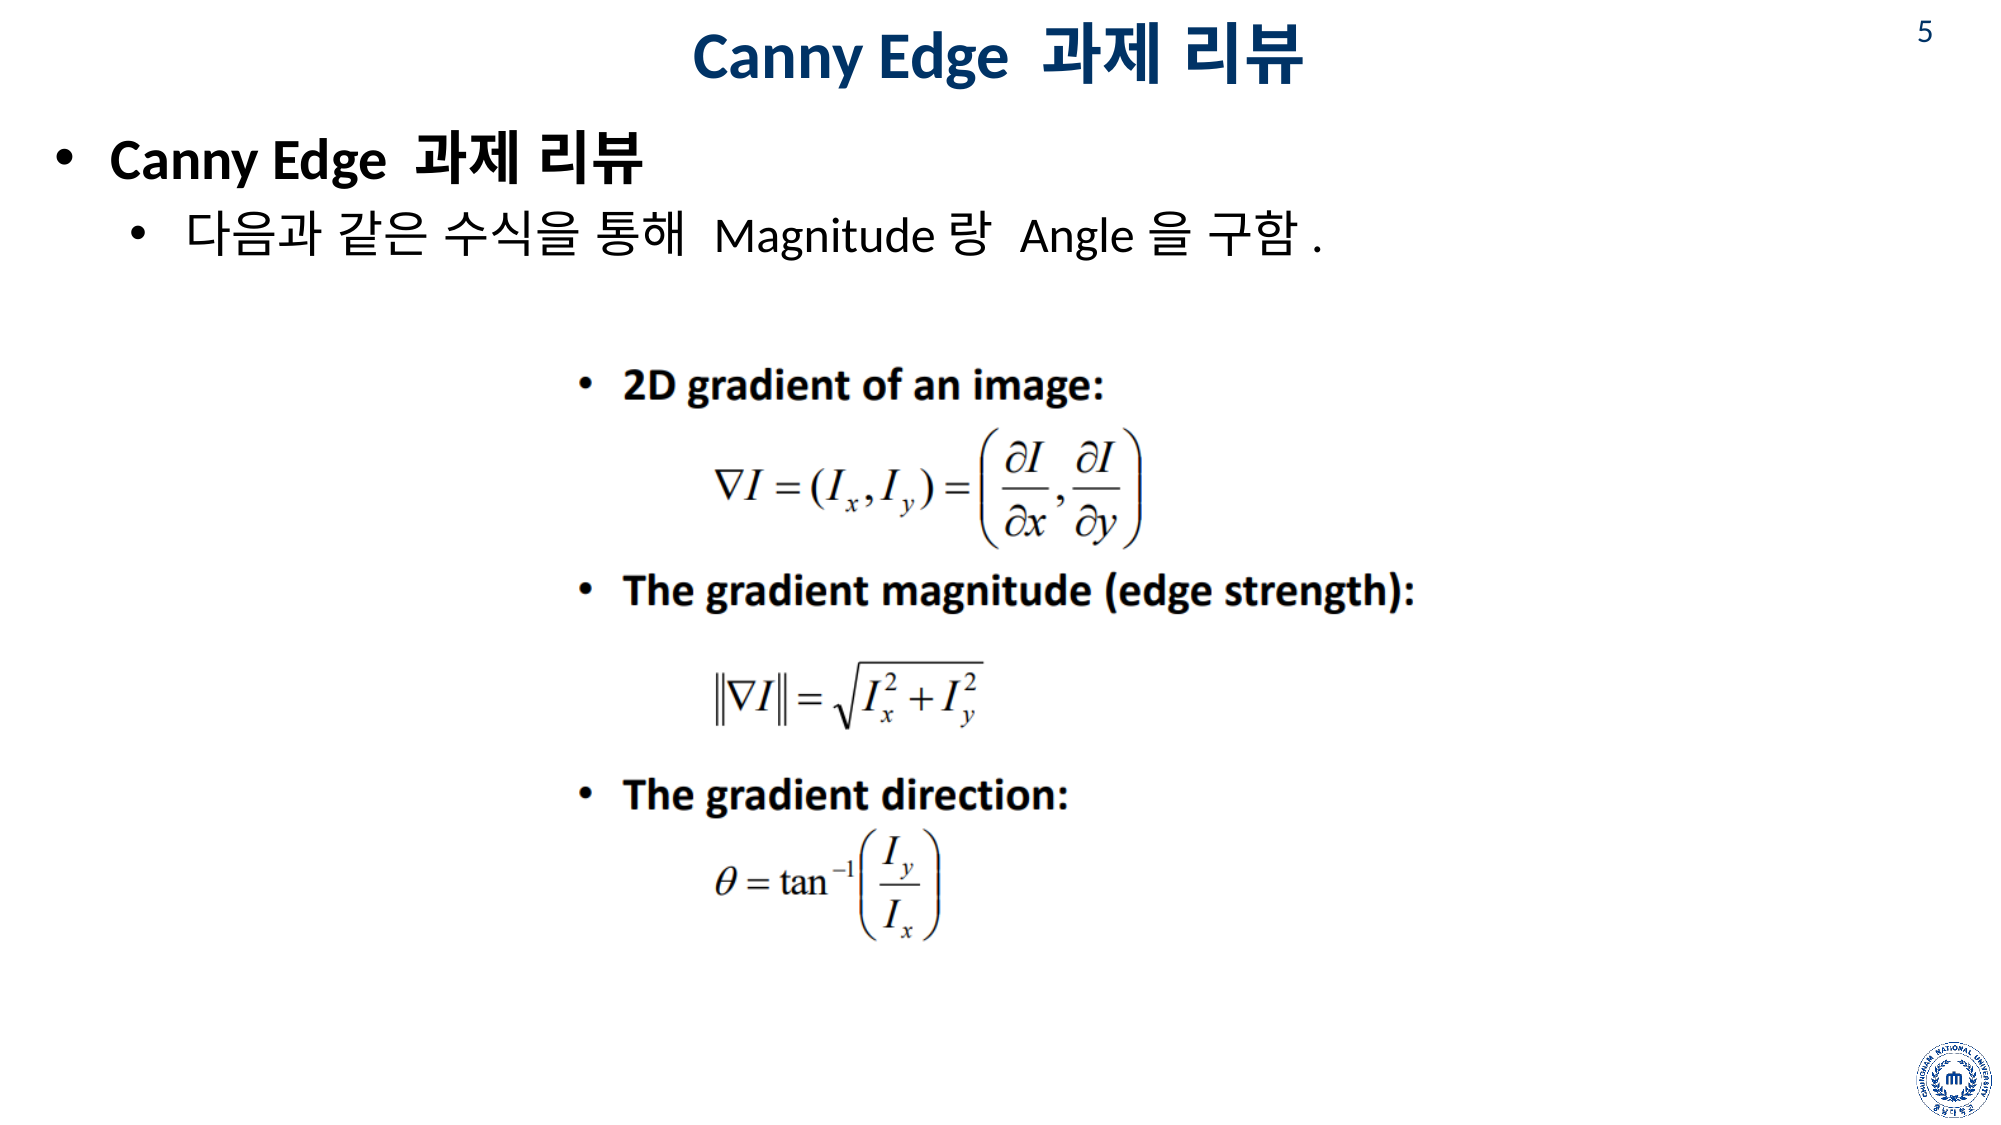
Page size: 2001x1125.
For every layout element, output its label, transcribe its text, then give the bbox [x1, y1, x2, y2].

text_box Canny Edge 과제 리뷰 다음과 같은 수식을 통해 Magnitude랑 Angle을 구함. [39, 113, 1961, 1035]
picture [554, 349, 1446, 953]
title Canny Edge 과제 리뷰 [279, 2, 1721, 102]
picture [1916, 1042, 1994, 1118]
